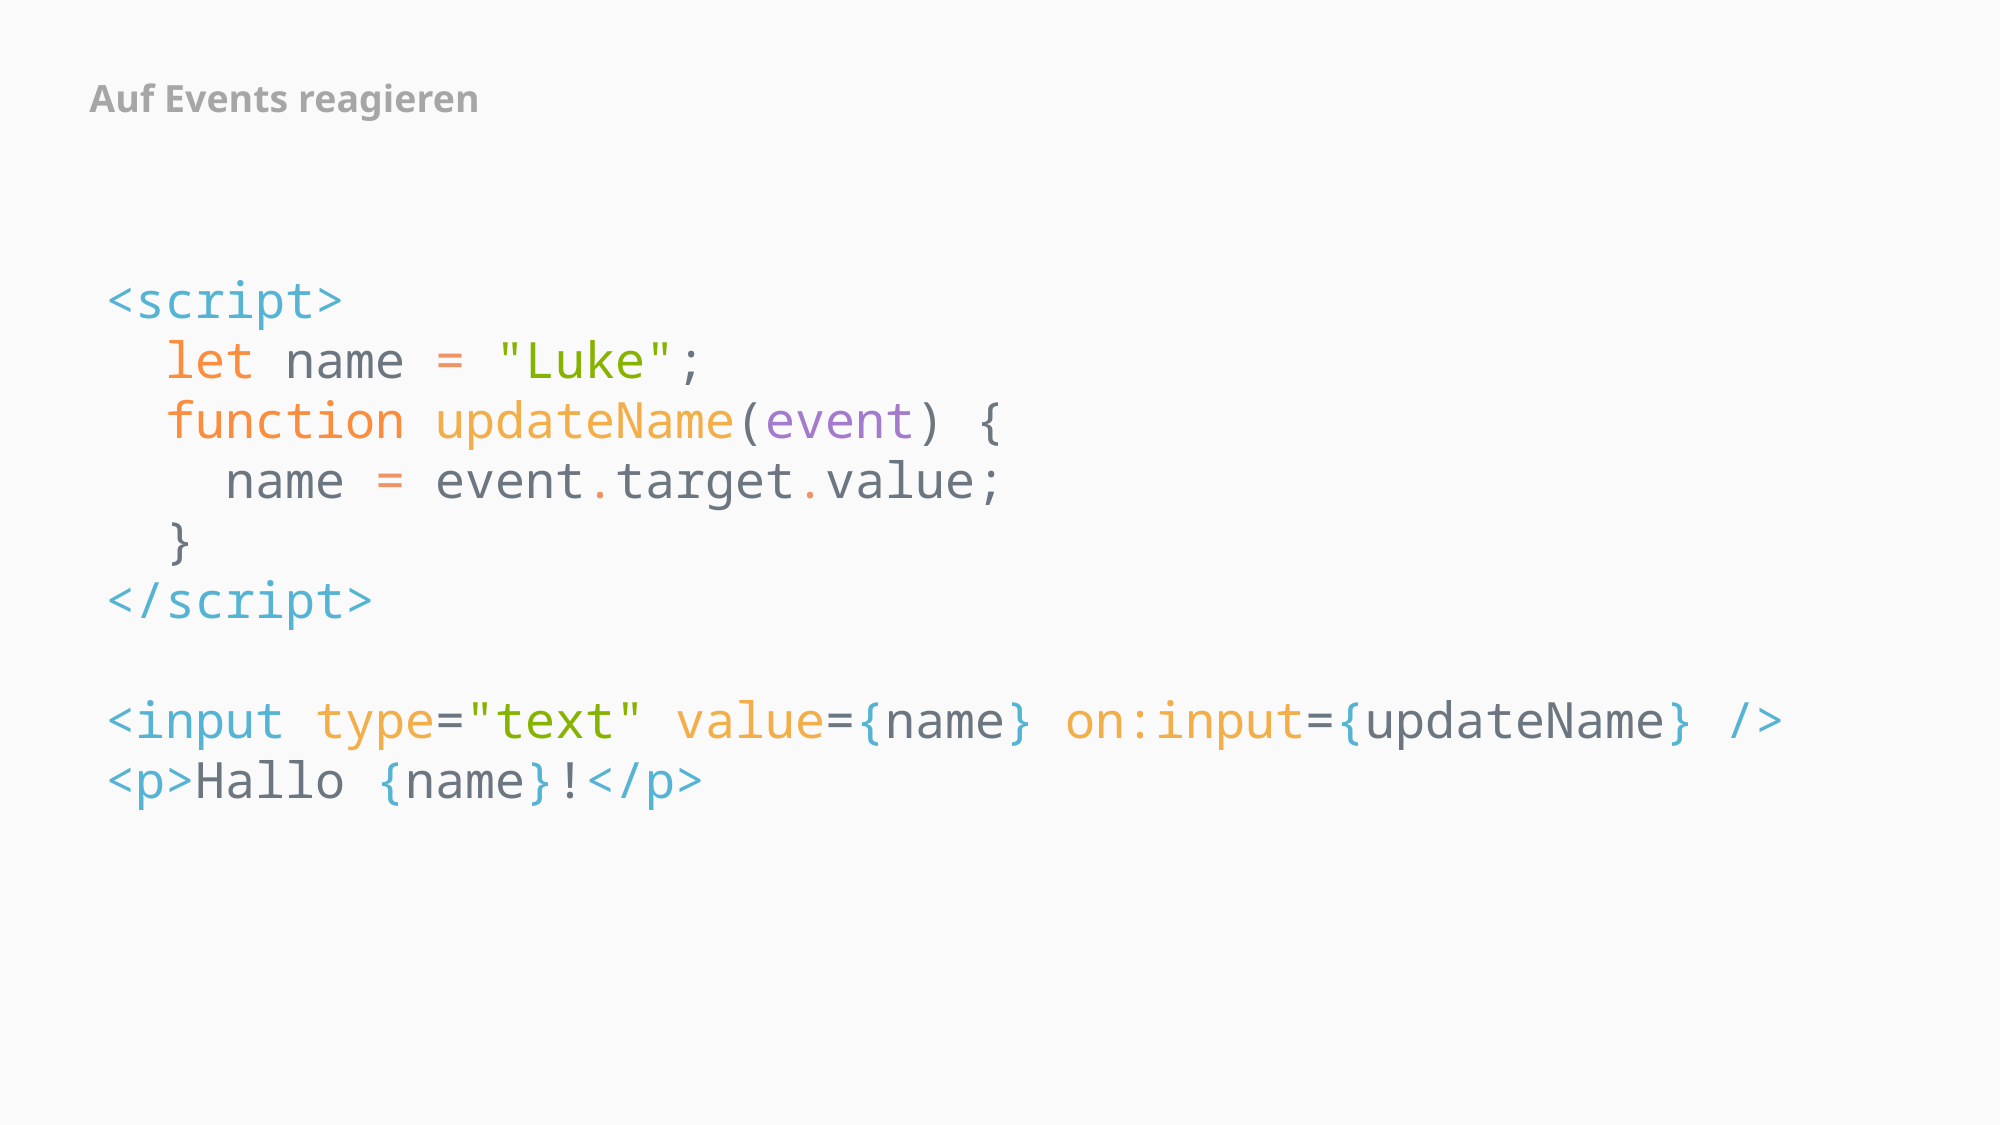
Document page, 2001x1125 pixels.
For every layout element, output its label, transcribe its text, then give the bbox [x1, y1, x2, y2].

text_box <script> let name = "Luke"; function updateName(event) { name = event.target.value; } </script> <input type="text" value={name} on:input={updateName} /> <p>Hallo {name}!</p> [90, 261, 1910, 816]
text_box Auf Events reagieren [74, 67, 643, 128]
